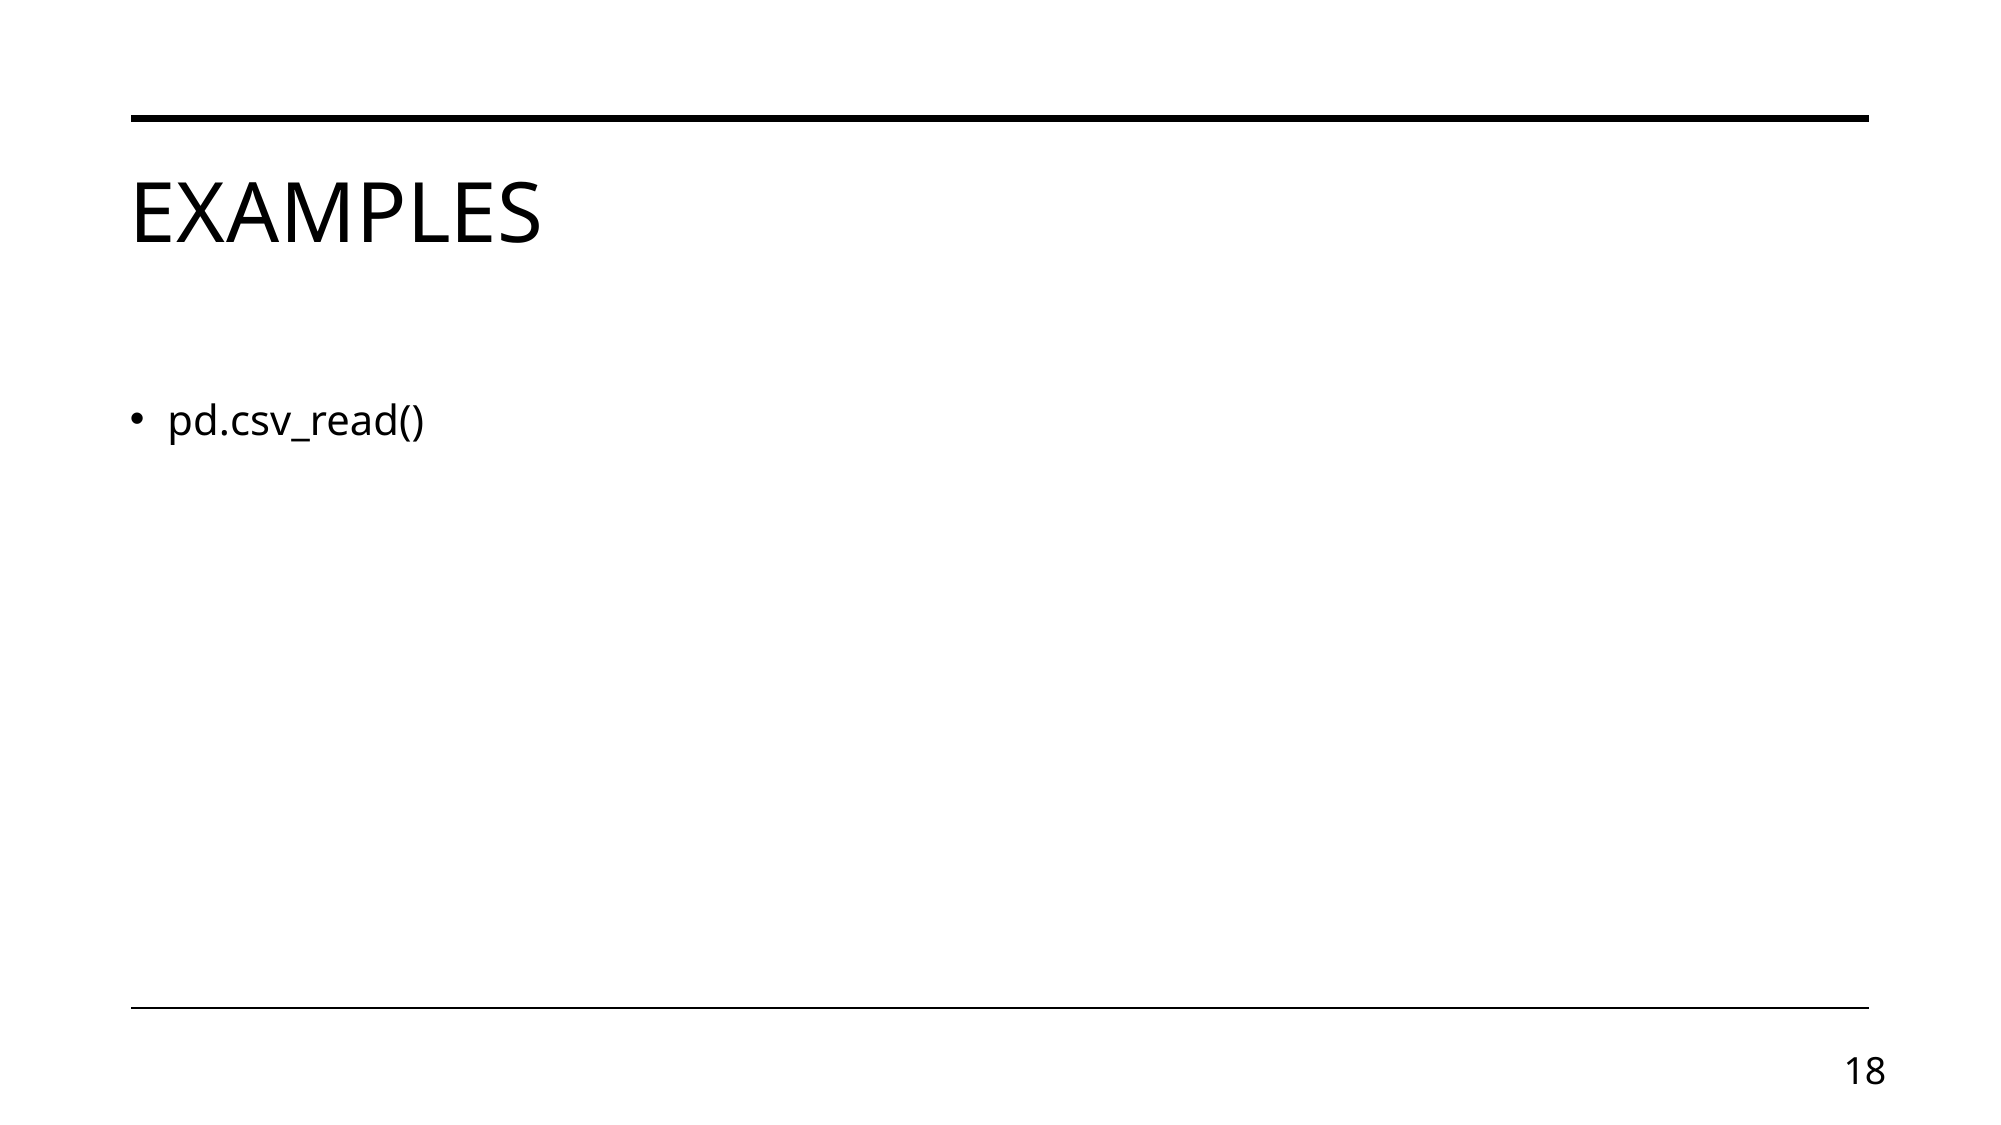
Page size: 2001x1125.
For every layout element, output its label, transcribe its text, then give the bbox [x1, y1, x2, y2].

list pd.csv_read() [114, 376, 1869, 973]
title Examples [114, 151, 1869, 376]
slide_number 17 [1791, 1042, 1902, 1103]
